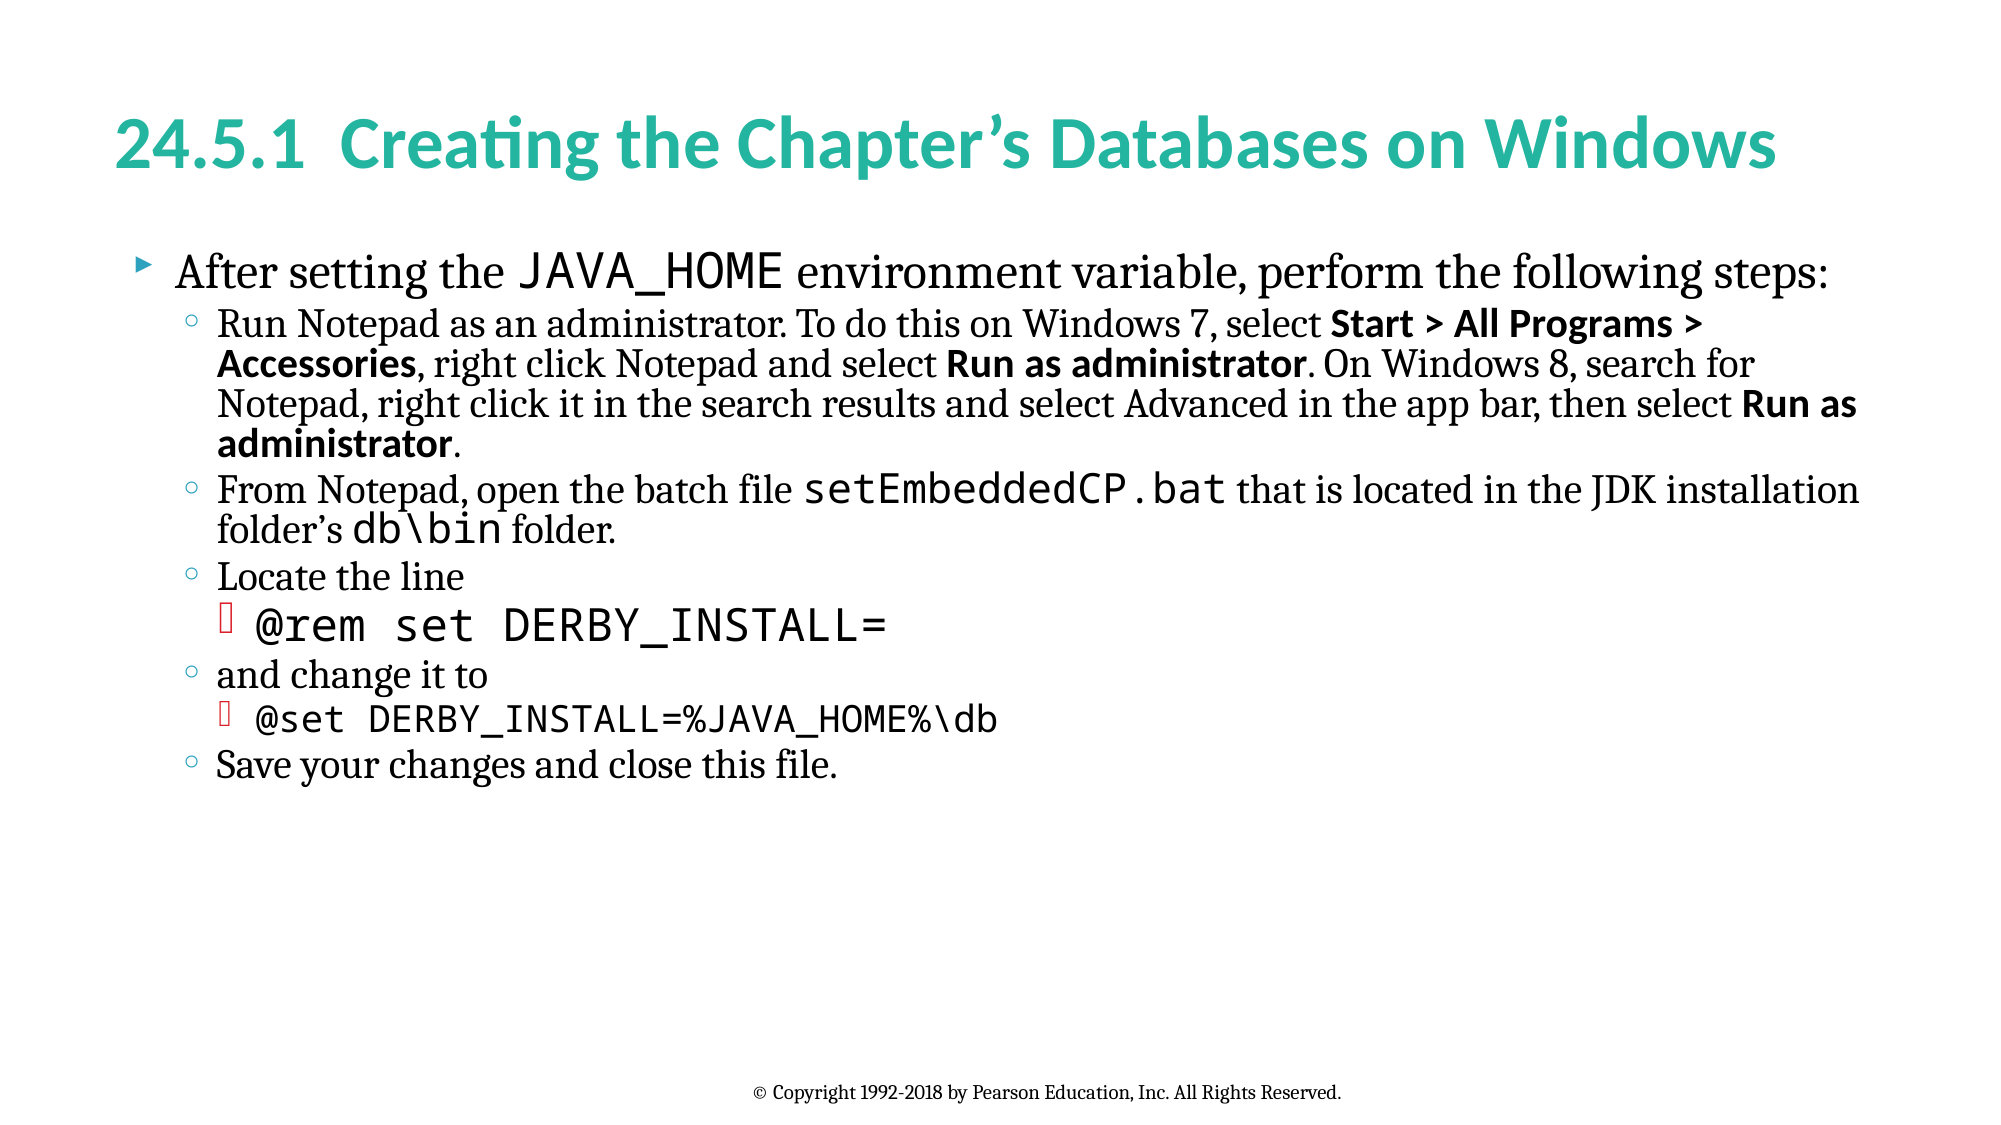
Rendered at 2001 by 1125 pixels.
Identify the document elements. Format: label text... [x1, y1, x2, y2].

title 24.5.1 Creating the Chapter’s Databases on Windows [99, 45, 1900, 233]
list After setting the JAVA_HOME environment variable, perform the following steps: Run Notepad as an administrator. To do this on Windows 7, select Start > All Programs > Accessories, right click Notepad and select Run as administrator. On Windows 8, search for Notepad, right click it in the search results and select Advanced in the app bar, then select Run as administrator. From Notepad, open the batch file setEmbeddedCP.bat that is located in the JDK installation folder’s db\bin folder. Locate the line @rem set DERBY_INSTALL= and change it to @set DERBY_INSTALL=%JAVA_HOME%\db Save your changes and close this file. [99, 242, 1892, 986]
footer © Copyright 1992-2018 by Pearson Education, Inc. All Rights Reserved. [736, 1051, 1892, 1112]
